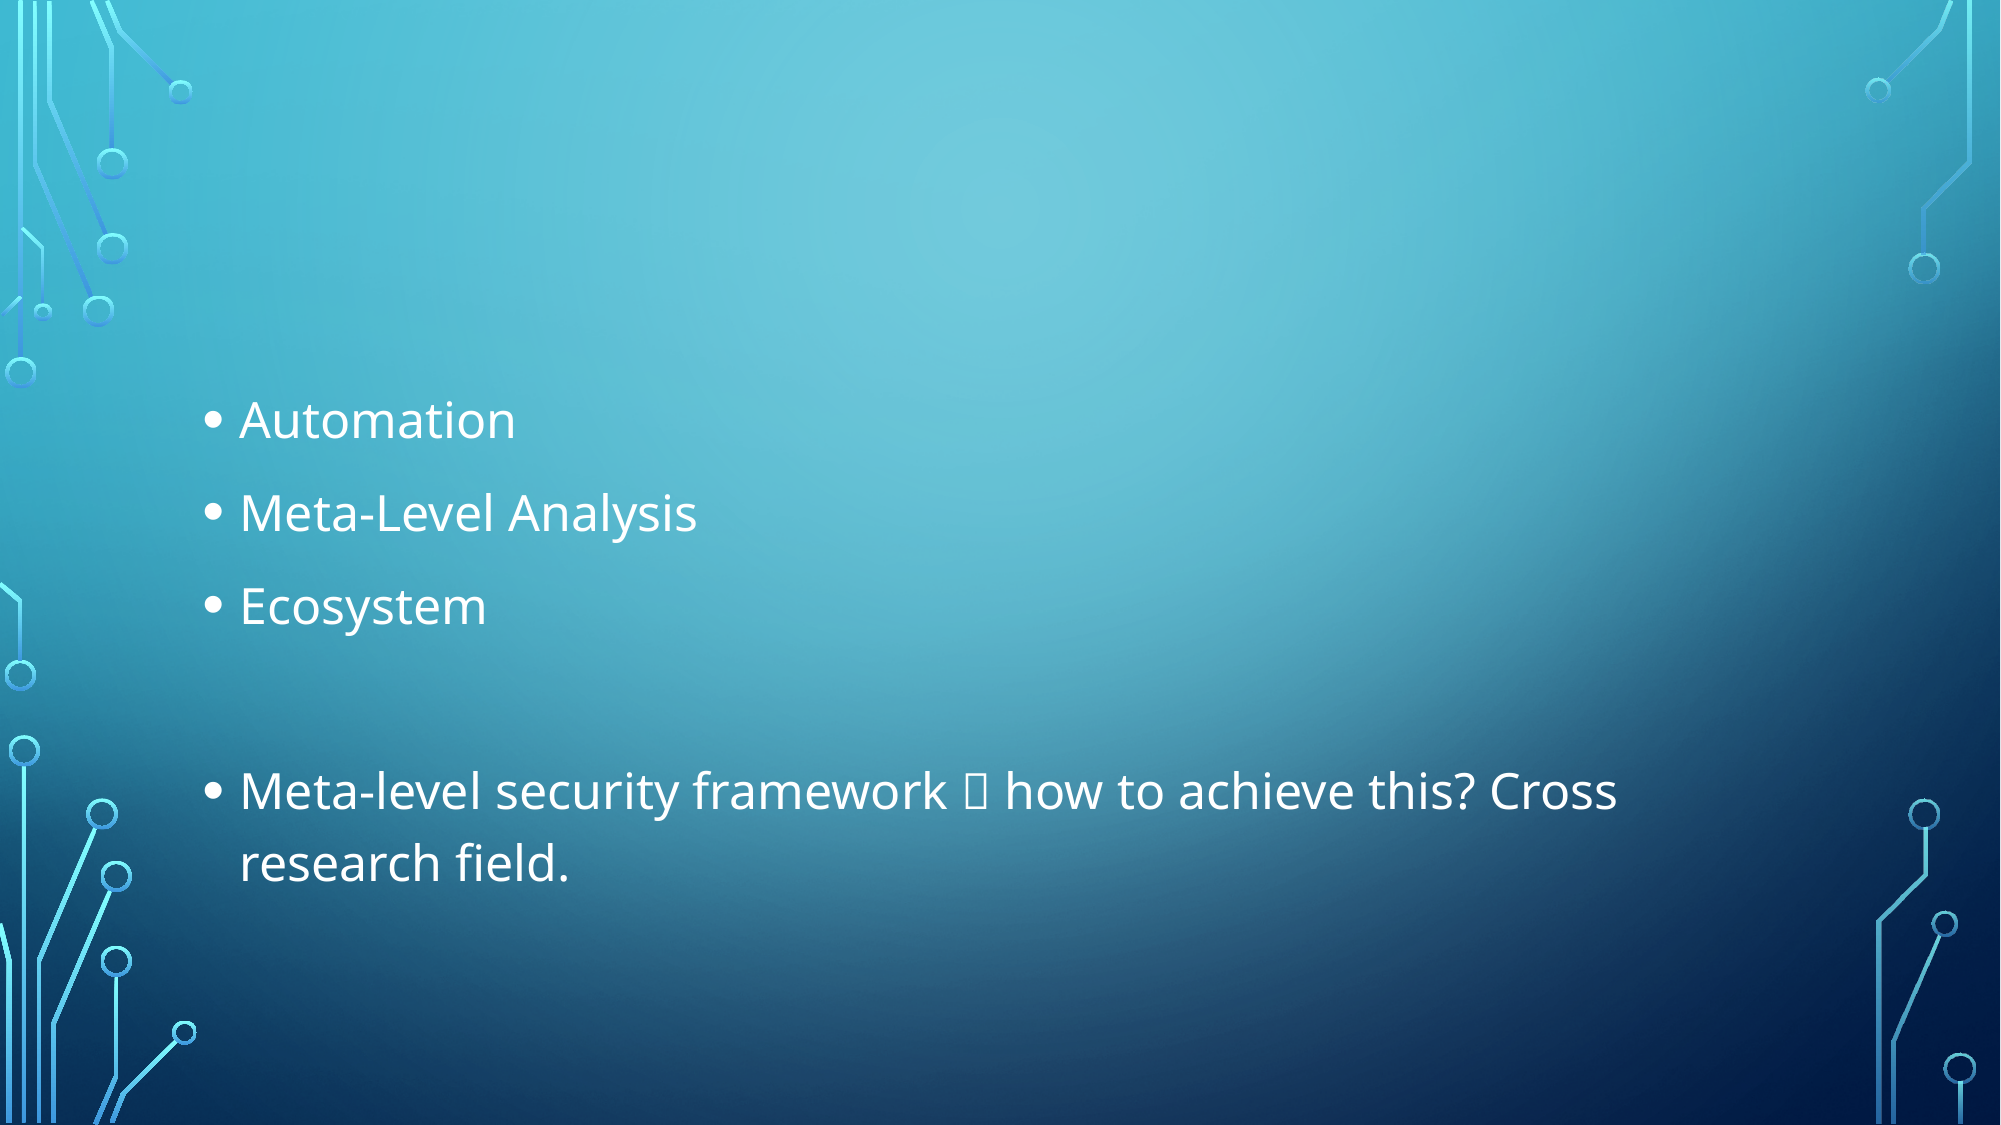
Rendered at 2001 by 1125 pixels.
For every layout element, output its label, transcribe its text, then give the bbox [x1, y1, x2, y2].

list Automation Meta-Level Analysis Ecosystem Meta-level security framework  how to achieve this? Cross research field. [187, 369, 1813, 950]
